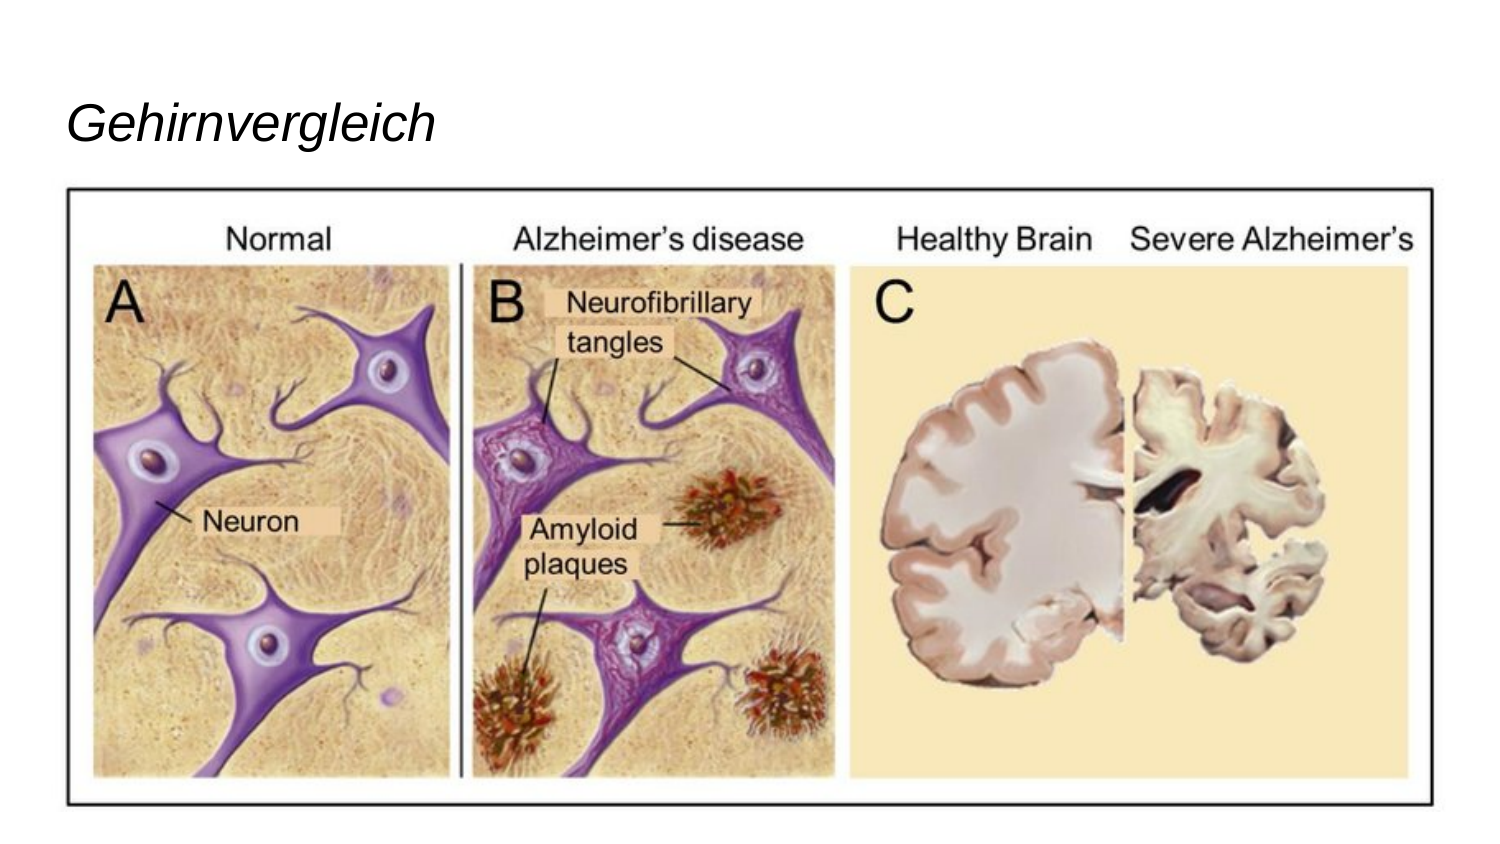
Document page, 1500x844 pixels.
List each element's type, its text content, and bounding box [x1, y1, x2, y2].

title Gehirnvergleich [51, 72, 1449, 166]
picture [50, 166, 1450, 812]
